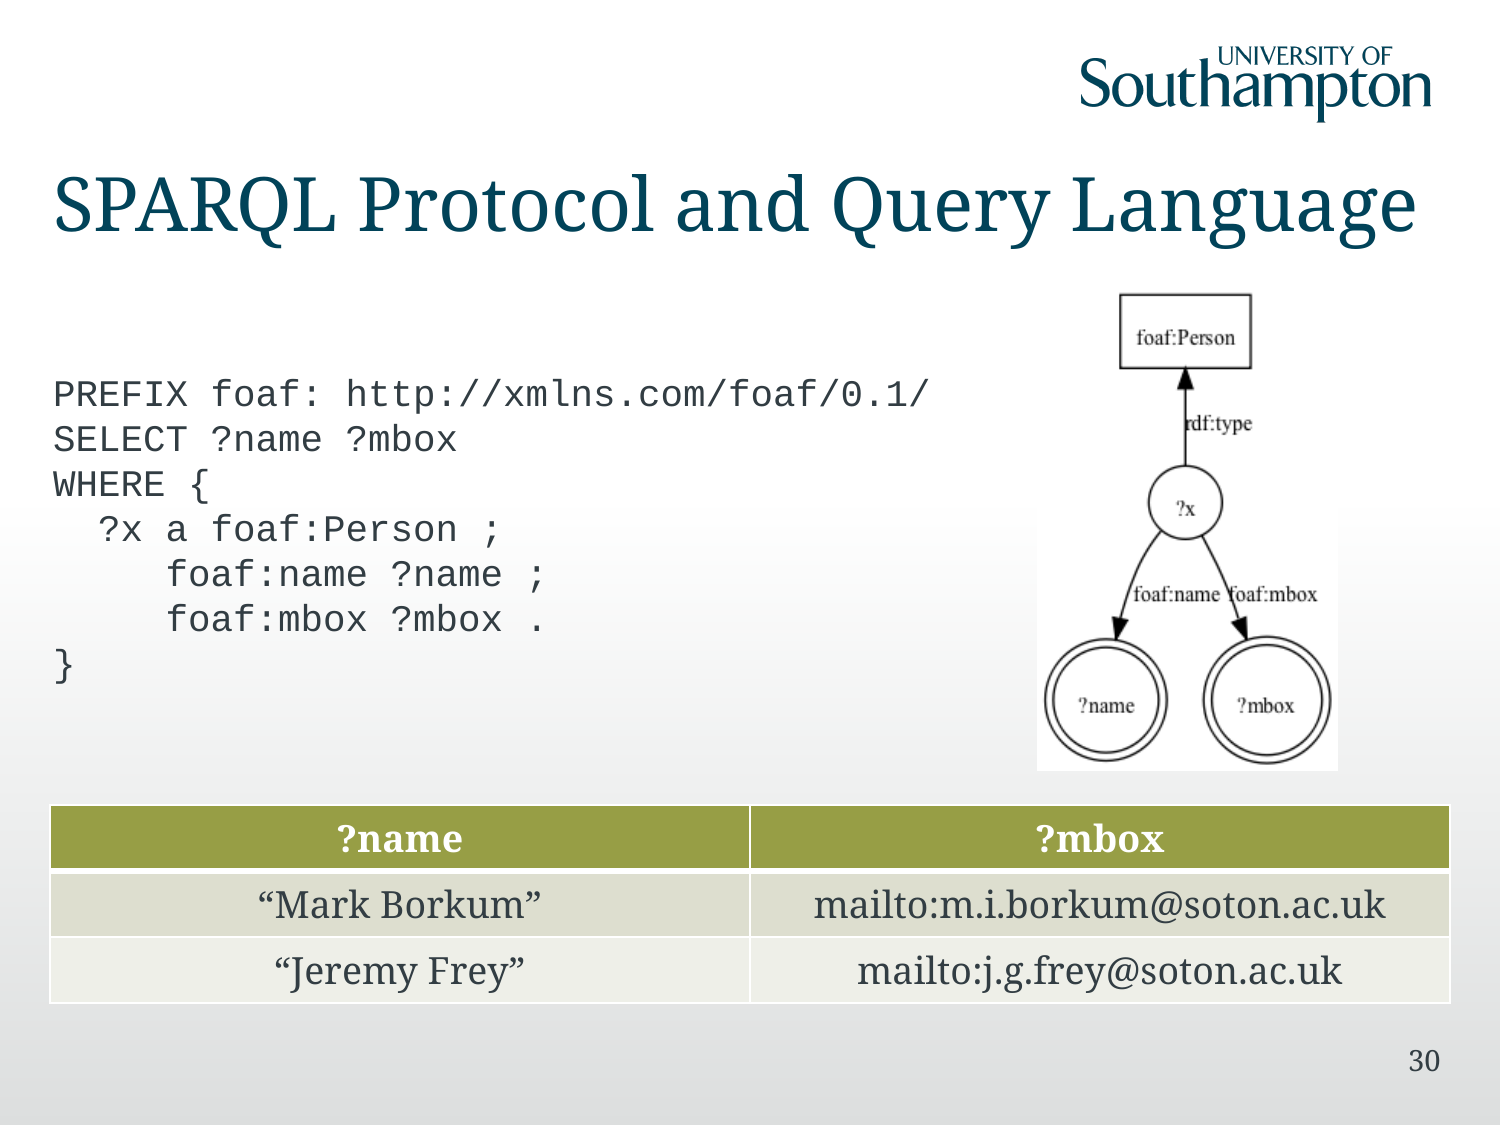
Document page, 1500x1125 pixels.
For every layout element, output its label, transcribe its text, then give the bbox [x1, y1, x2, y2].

list PREFIX foaf: http://xmlns.com/foaf/0.1/ SELECT ?name ?mbox WHERE { ?x a foaf:Person ; foaf:name ?name ; foaf:mbox ?mbox . } [52, 278, 1448, 776]
table_header ?mbox [751, 806, 1449, 868]
table_cell mailto:j.g.frey@soton.ac.uk [751, 938, 1449, 1002]
title SPARQL Protocol and Query Language [52, 148, 1448, 256]
slide_number 30 [1127, 1034, 1441, 1111]
table_header ?name [51, 806, 749, 868]
picture [1080, 46, 1432, 125]
table_cell “Mark Borkum” [51, 874, 749, 936]
table_cell “Jeremy Frey” [51, 938, 749, 1002]
table_cell mailto:m.i.borkum@soton.ac.uk [751, 874, 1449, 936]
picture [1344, 46, 1351, 54]
picture [1037, 287, 1338, 771]
